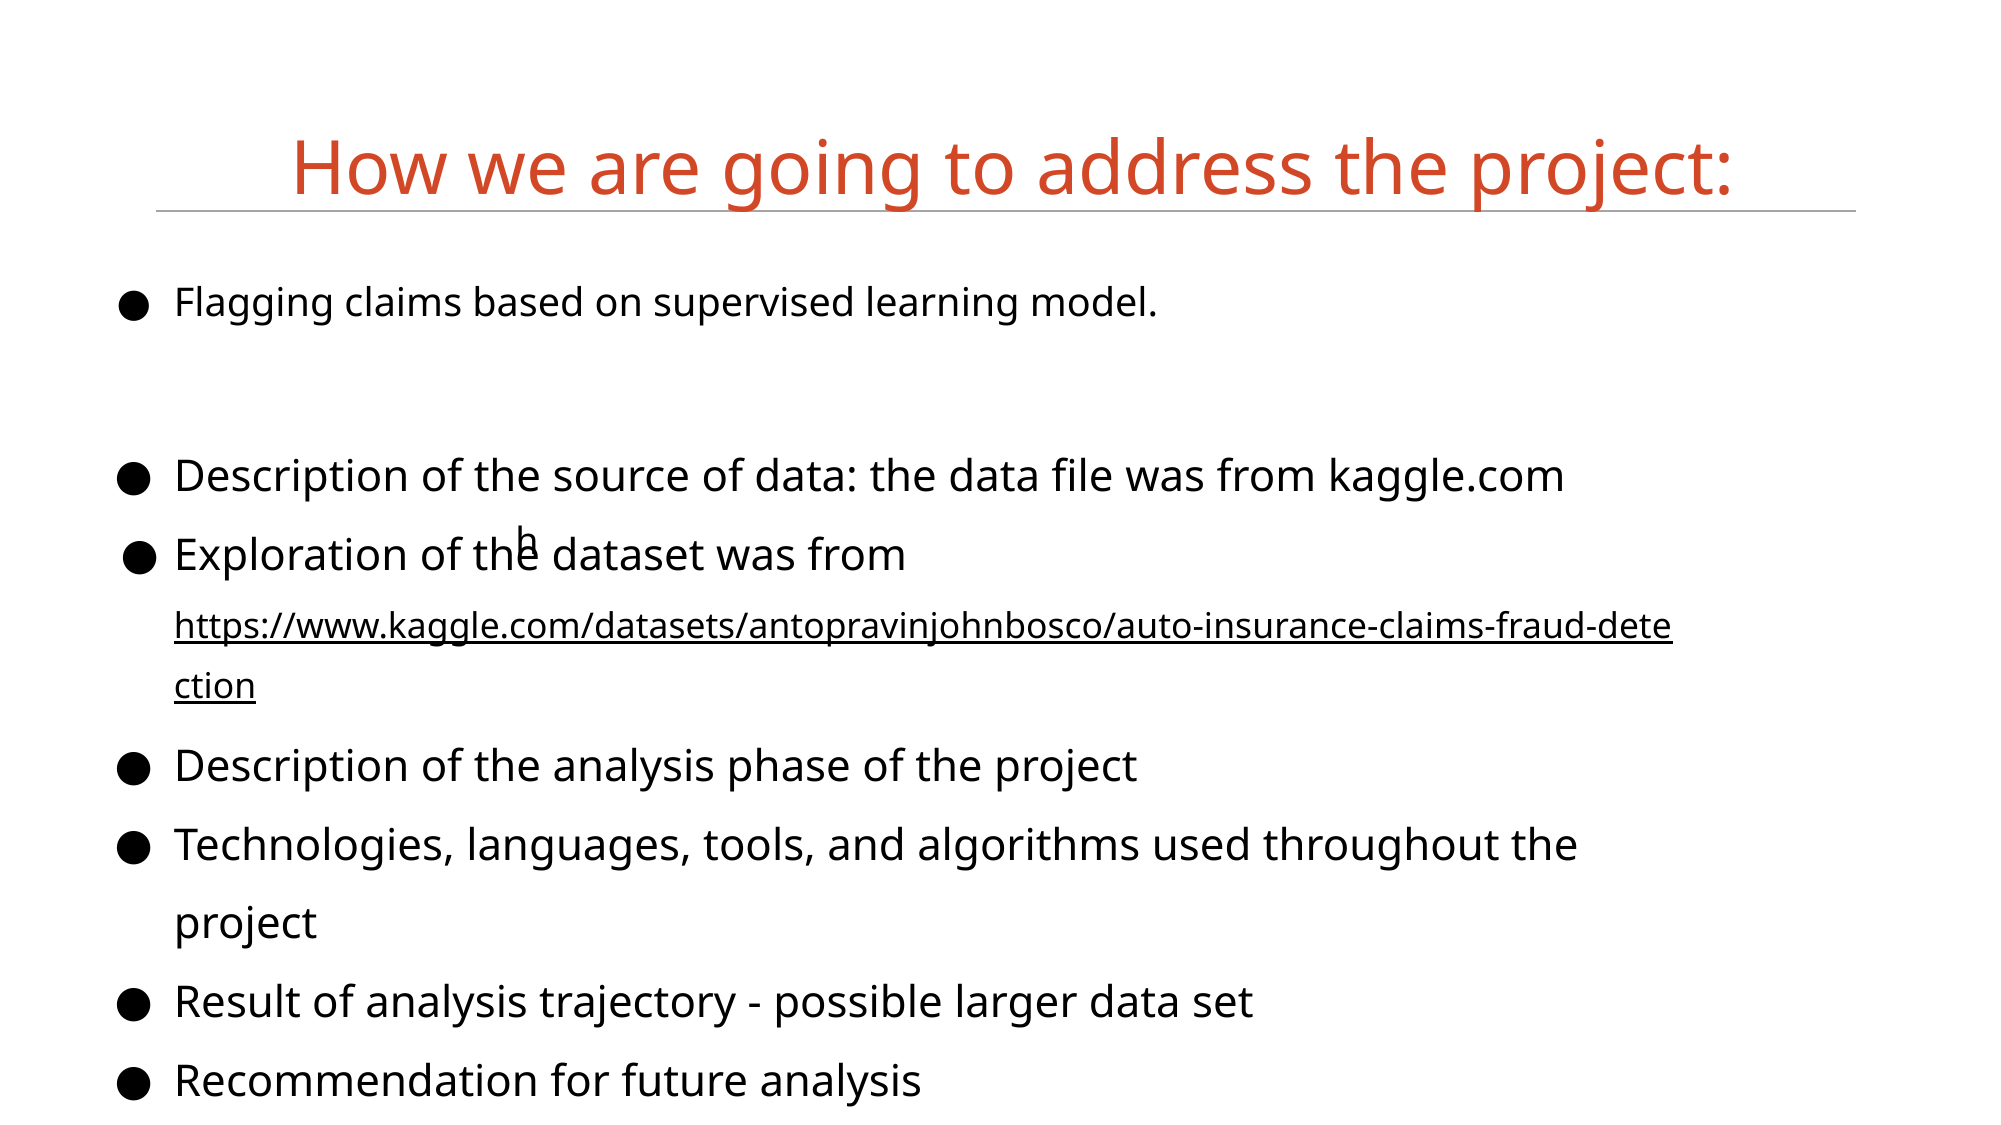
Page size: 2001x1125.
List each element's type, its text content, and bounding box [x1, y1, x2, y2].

title How we are going to address the project: [275, 102, 2000, 238]
text_box Flagging claims based on supervised learning model. Description of the source of data: the data file was from kaggle.com Exploration of the dataset was from https://www.kaggle.com/datasets/antopravinjohnbosco/auto-insurance-claims-fraud-detection Description of the analysis phase of the project Technologies, languages, tools, and algorithms used throughout the project Result of analysis trajectory - possible larger data set Recommendation for future analysis [83, 266, 1690, 1125]
